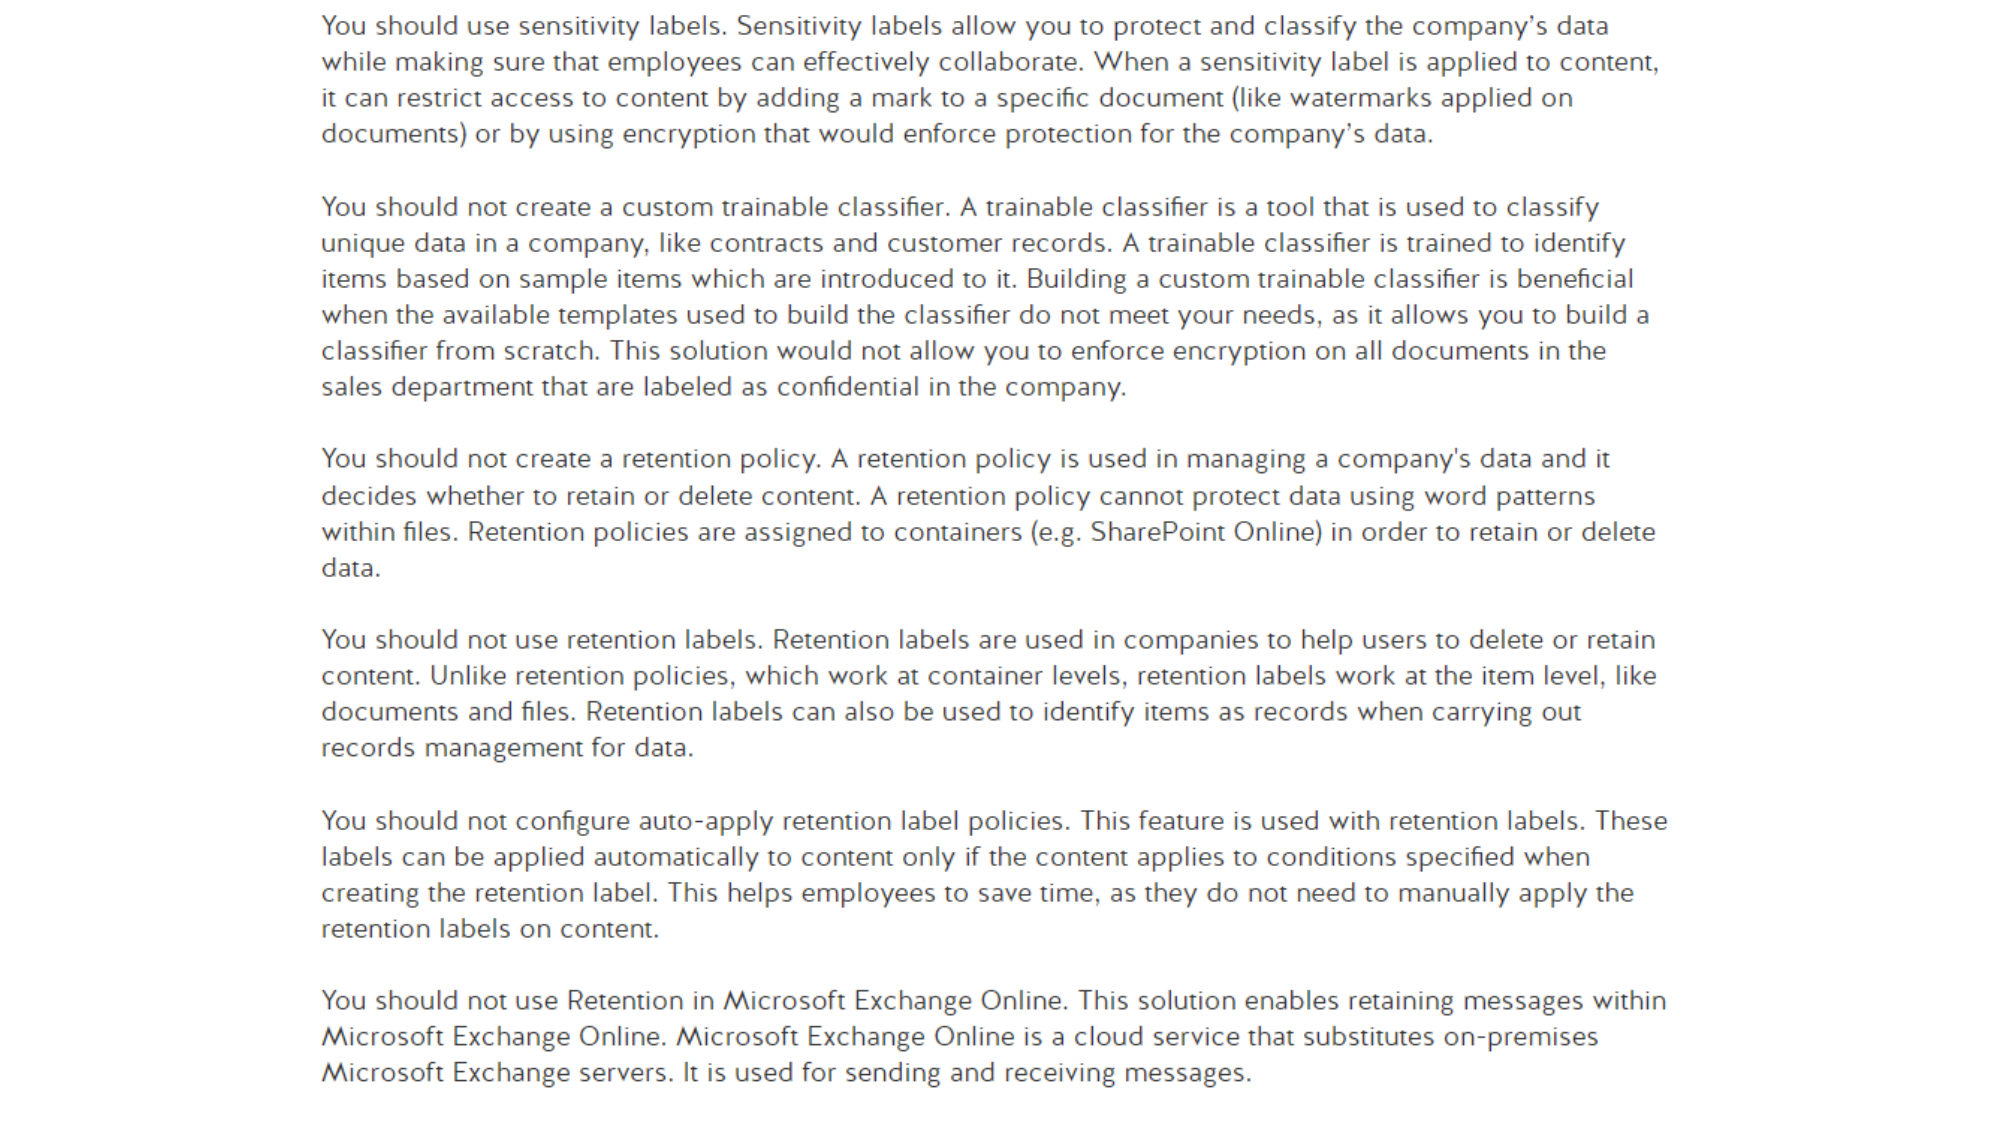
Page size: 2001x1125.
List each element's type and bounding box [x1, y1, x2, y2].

picture [296, 0, 1704, 1125]
